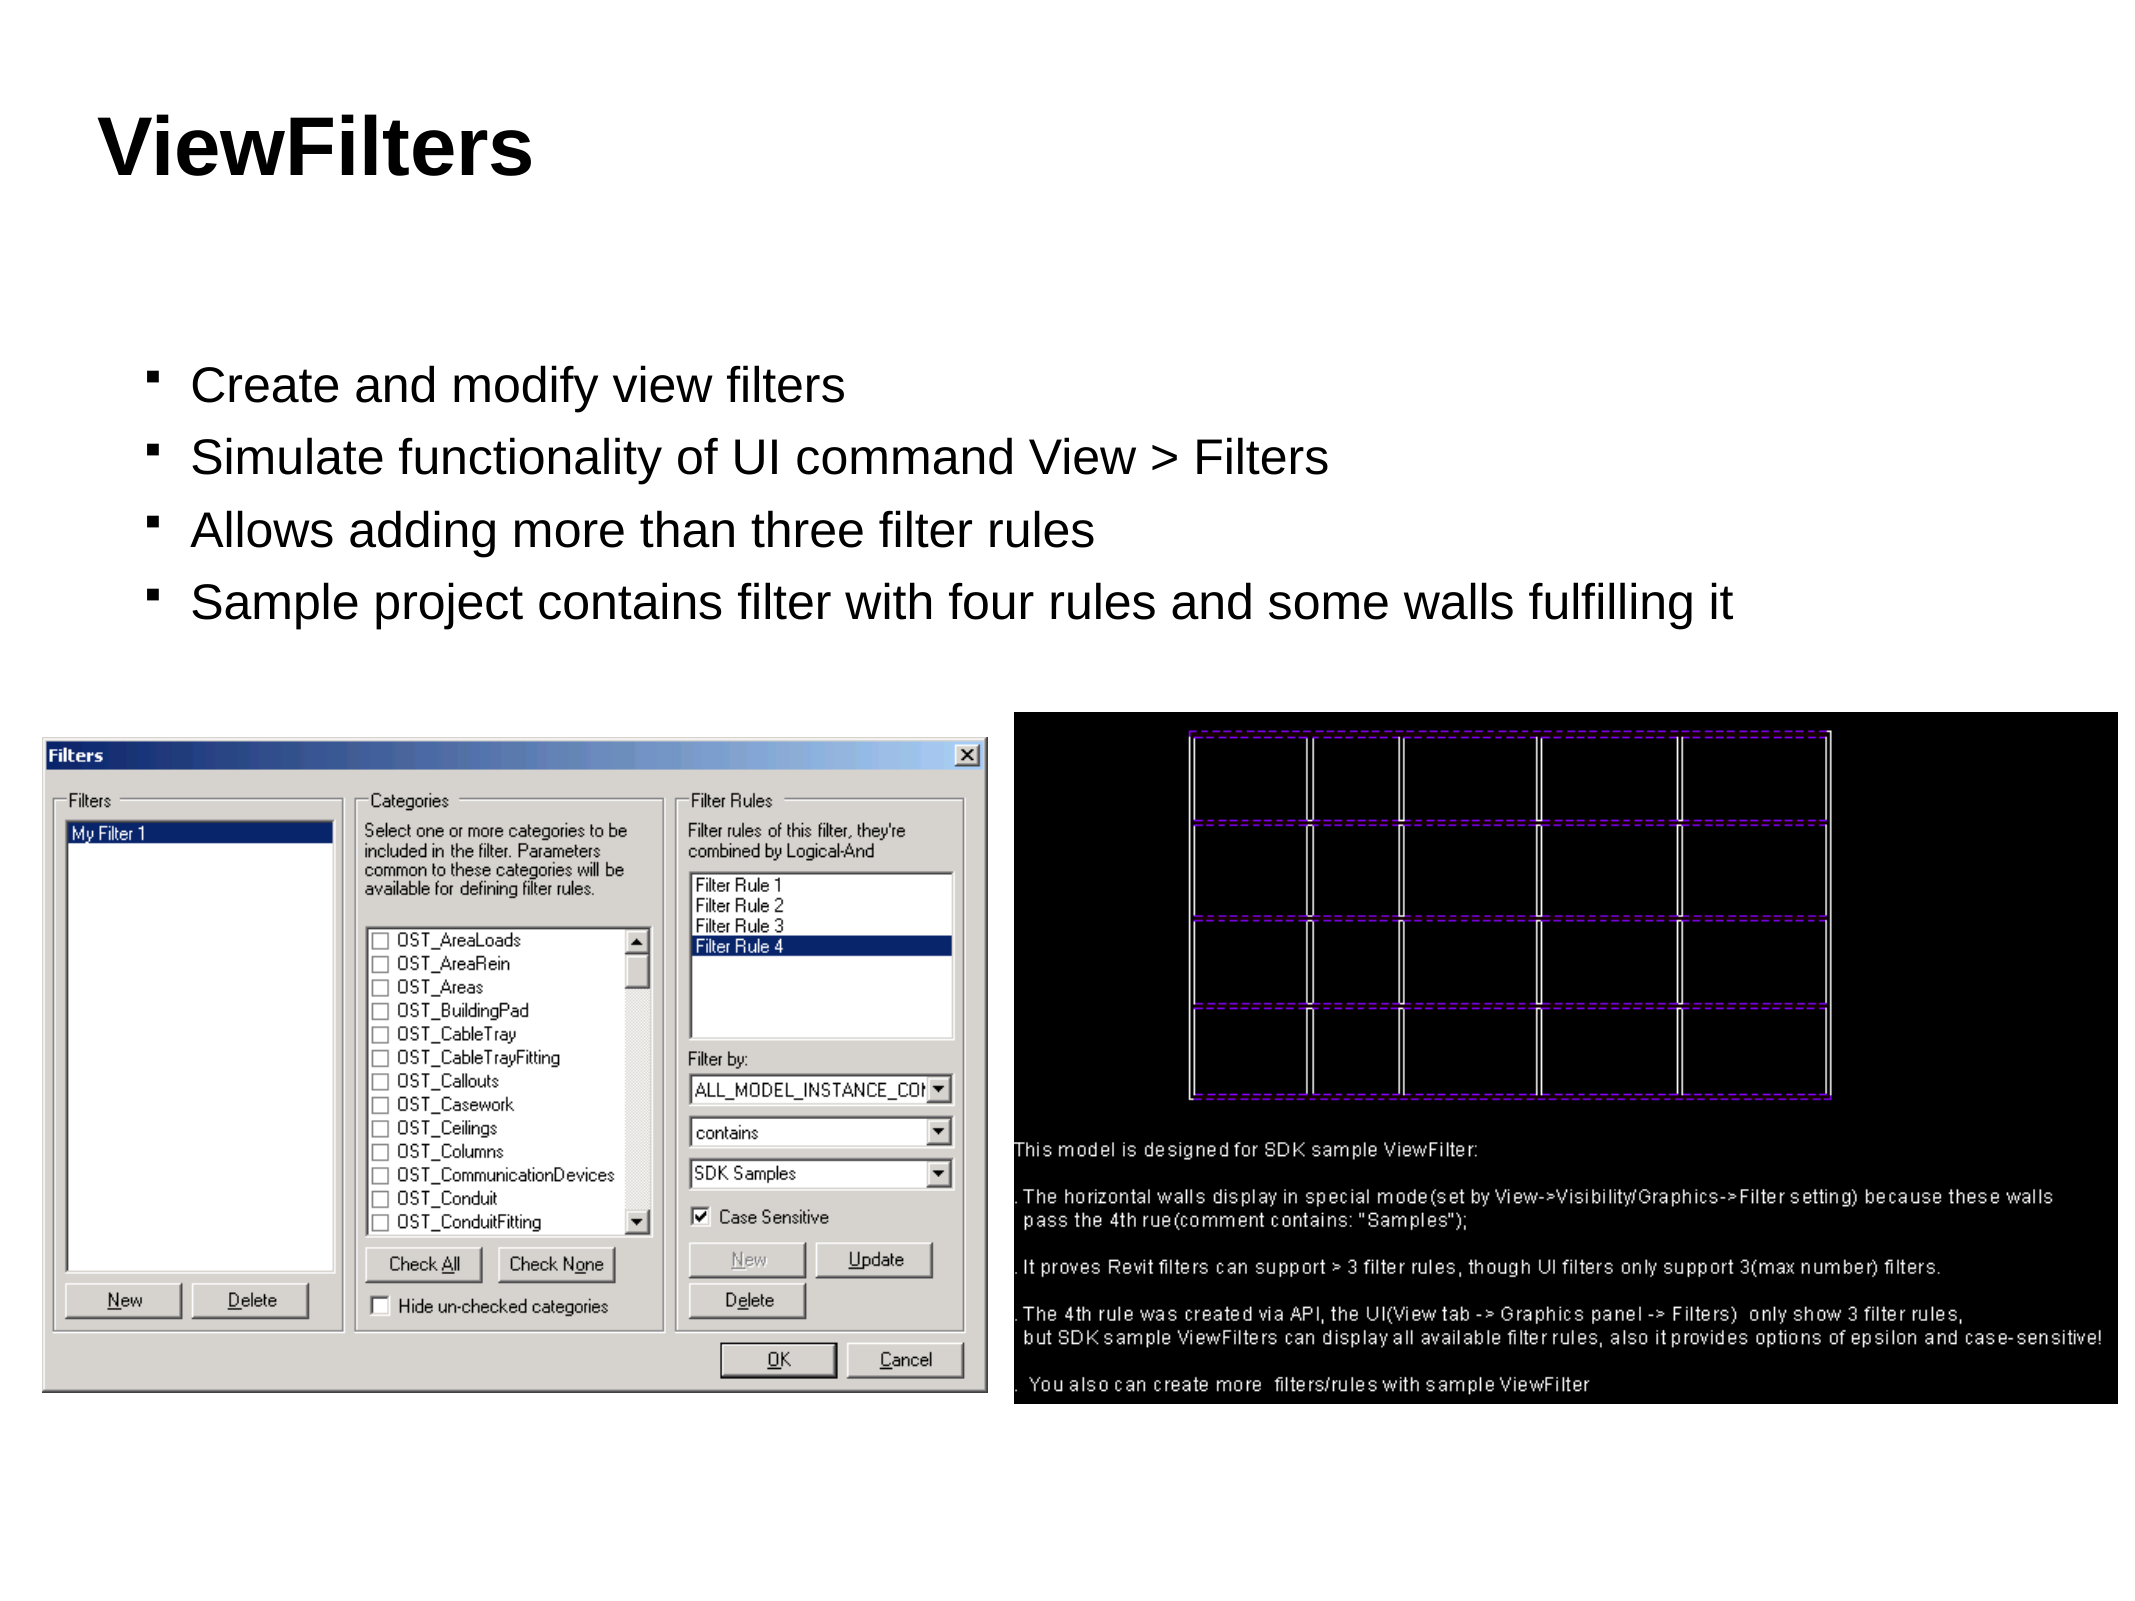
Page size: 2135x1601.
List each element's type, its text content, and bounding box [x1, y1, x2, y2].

title ViewFilters [96, 59, 2028, 226]
list Create and modify view filters Simulate functionality of UI command View > Filters Allows adding more than three filter rules Sample project contains filter with four rules and some walls fulfilling it [96, 351, 2028, 714]
picture [41, 737, 988, 1393]
picture [1013, 712, 2118, 1404]
